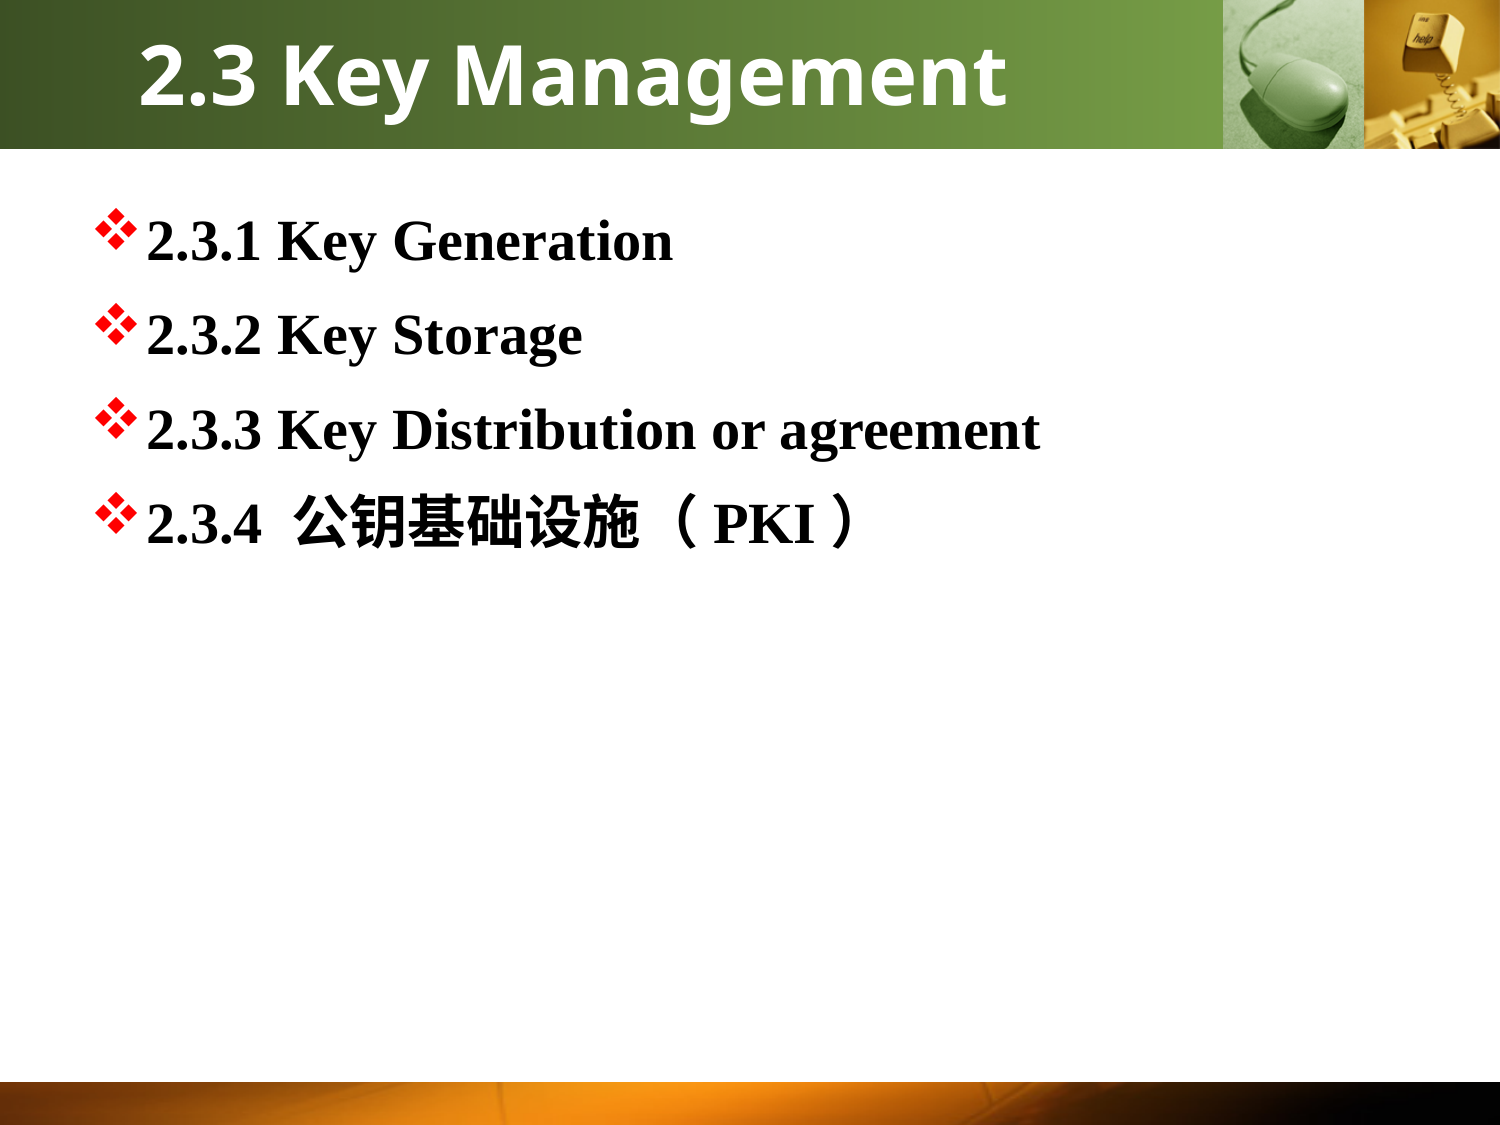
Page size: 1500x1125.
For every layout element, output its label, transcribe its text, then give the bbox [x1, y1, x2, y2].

picture [0, 1082, 1500, 1125]
title 2.3 Key Management [123, 6, 1200, 138]
picture [1223, 0, 1500, 149]
list 2.3.1 Key Generation 2.3.2 Key Storage 2.3.3 Key Distribution or agreement 2.3.4 公钥基础设施（PKI） [74, 187, 1426, 1051]
